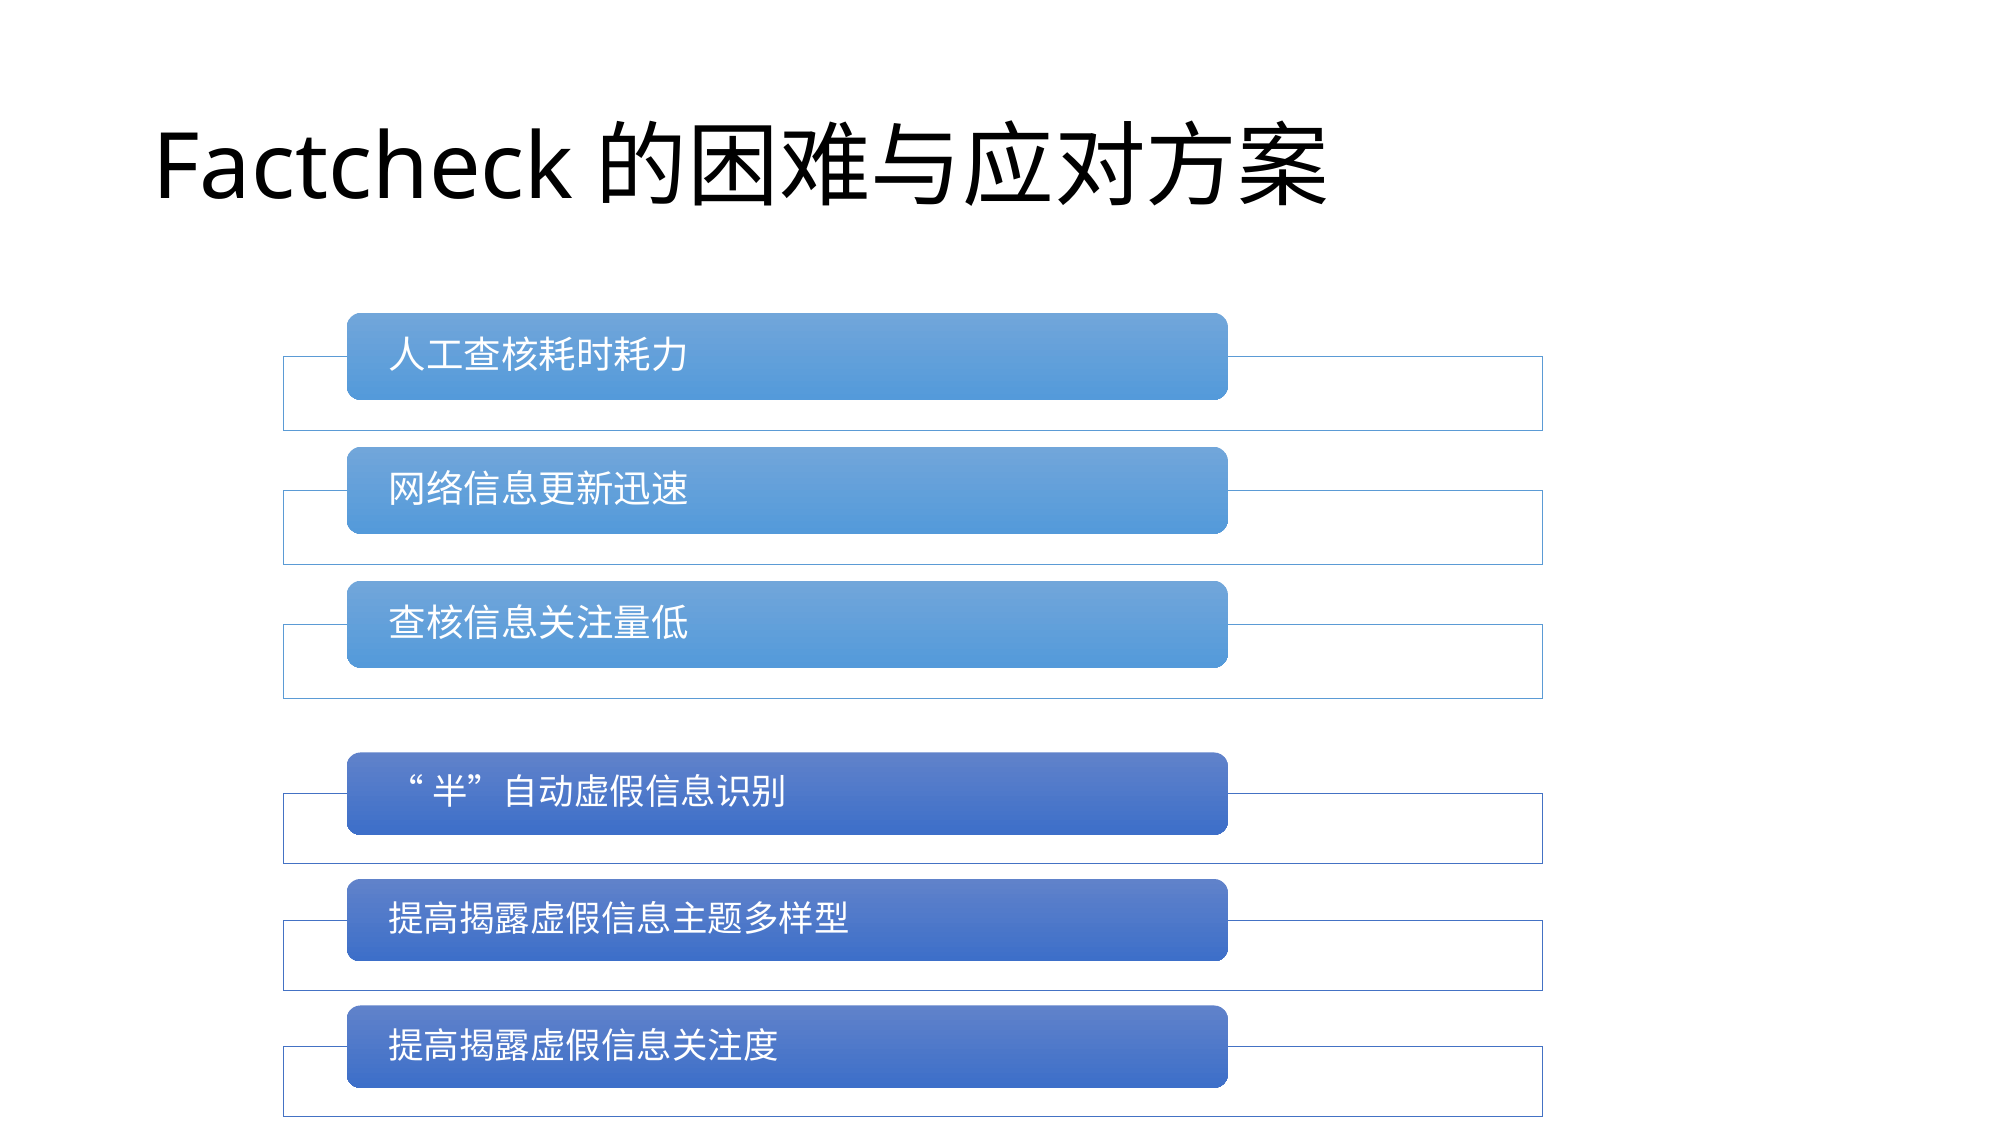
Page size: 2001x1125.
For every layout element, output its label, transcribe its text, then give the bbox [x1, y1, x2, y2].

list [283, 308, 1543, 704]
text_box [283, 744, 1543, 1125]
title Factcheck的困难与应对方案 [137, 59, 1863, 278]
